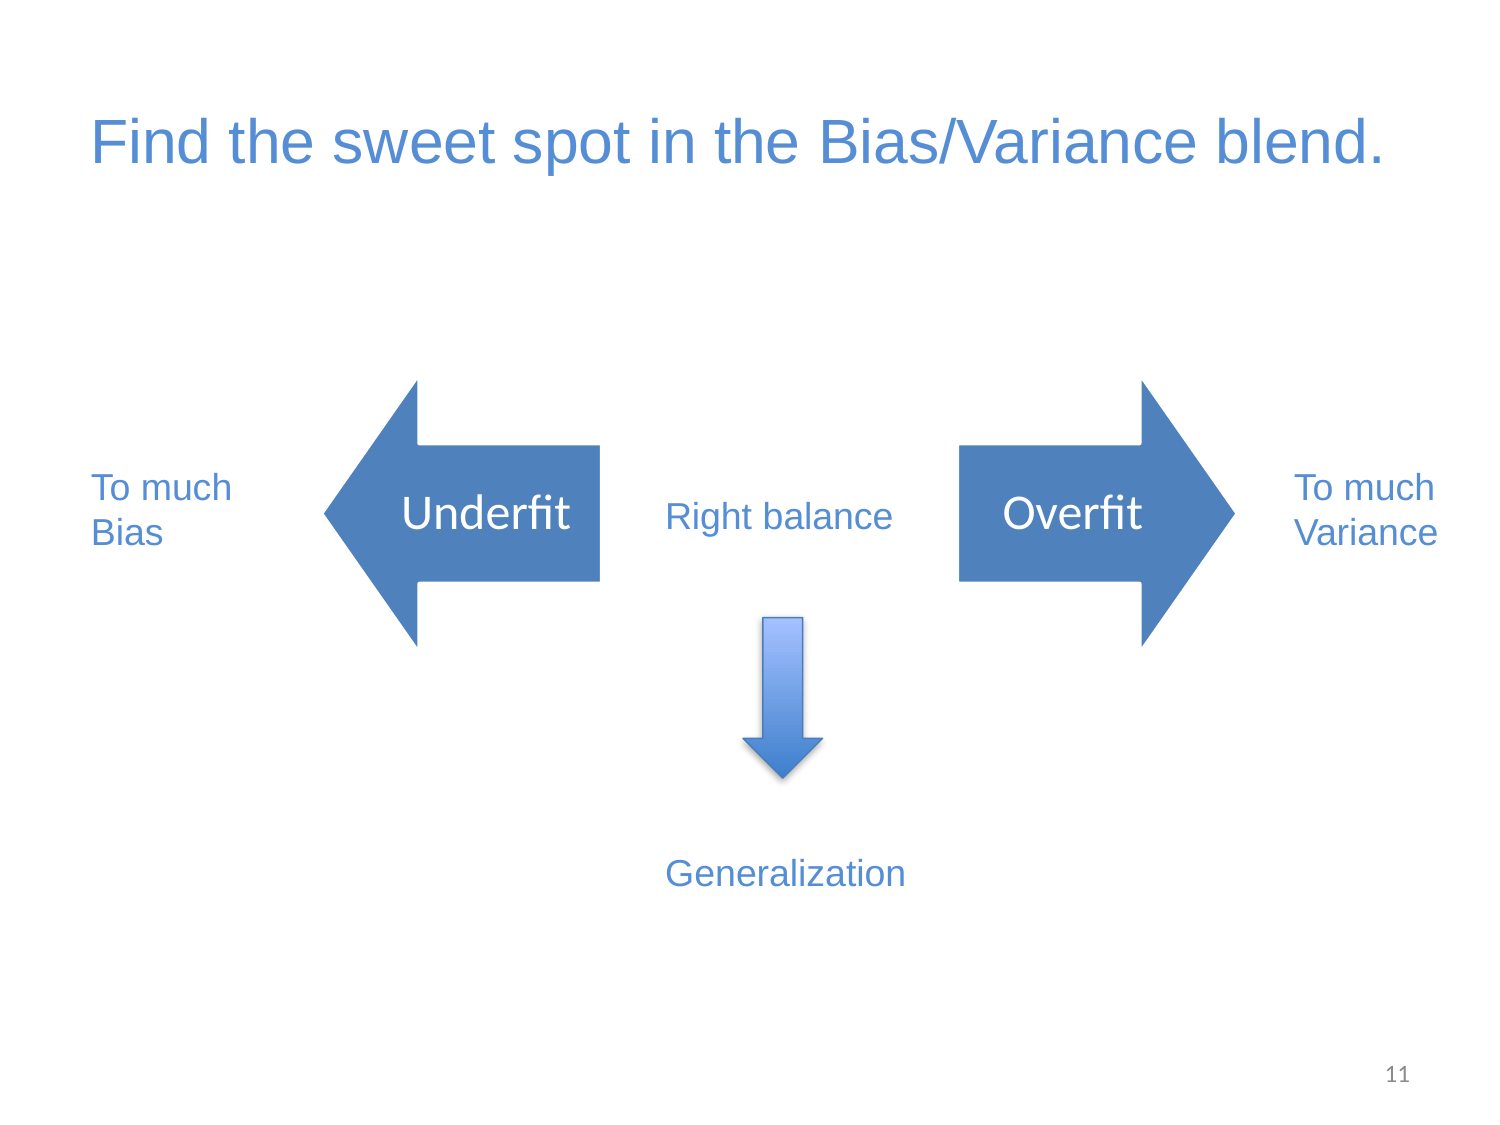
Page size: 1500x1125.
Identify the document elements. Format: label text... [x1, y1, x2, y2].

title Find the sweet spot in the Bias/Variance blend. [75, 45, 1425, 233]
text_box [742, 662, 824, 779]
text_box To much Variance [1279, 455, 1461, 561]
text_box To much Bias [76, 455, 258, 561]
slide_number 11 [1074, 1042, 1425, 1103]
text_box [320, 372, 1239, 655]
text_box Generalization [650, 841, 922, 902]
